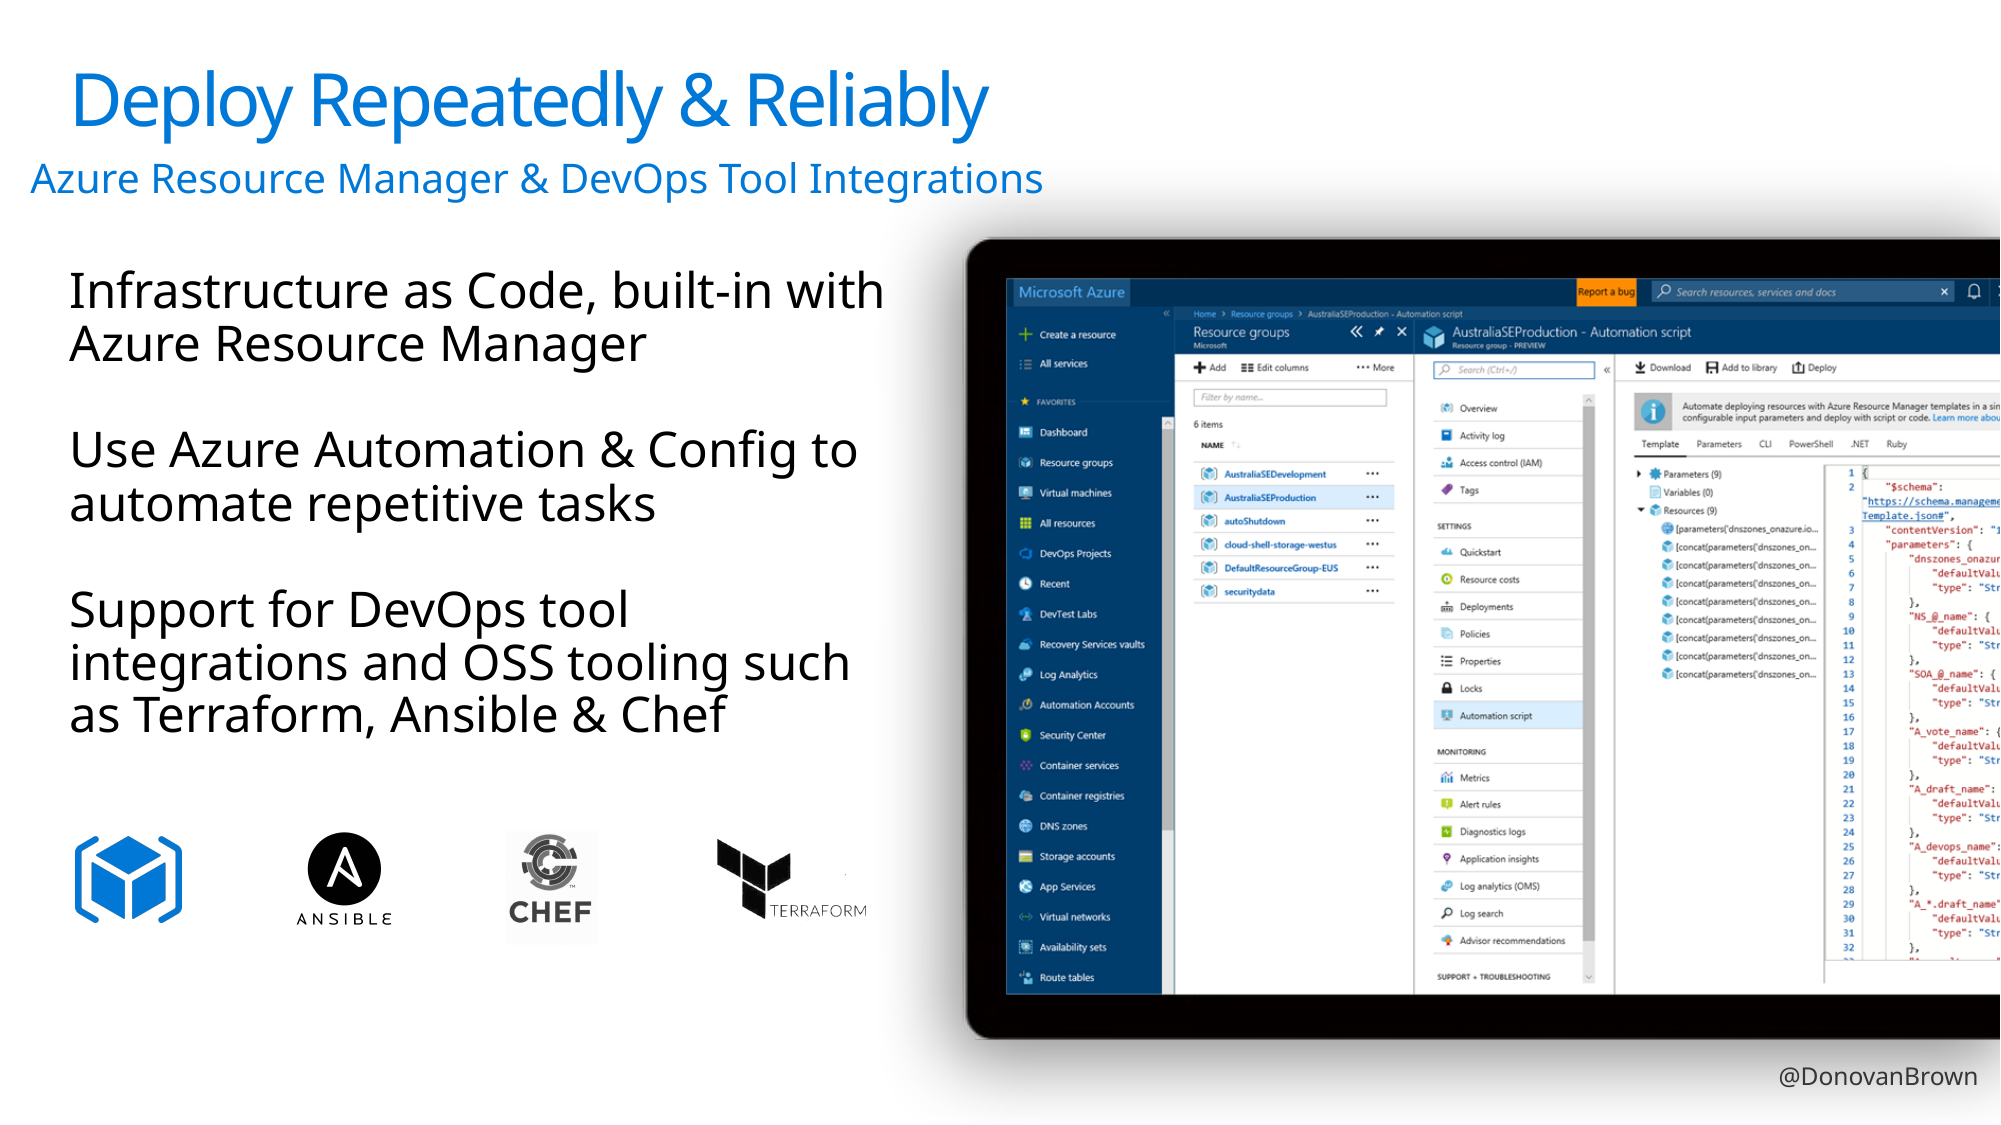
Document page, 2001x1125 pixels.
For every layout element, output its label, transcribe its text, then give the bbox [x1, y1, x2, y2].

picture [505, 830, 599, 945]
picture [75, 836, 182, 923]
text_box Azure Resource Manager & DevOps Tool Integrations [15, 144, 798, 209]
picture [703, 141, 2000, 1125]
picture [286, 822, 401, 937]
list Infrastructure as Code, built-in with Azure Resource Manager Use Azure Automation & Config to automate repetitive tasks Support for DevOps tool integrations and OSS tooling such as Terraform, Ansible & Chef [69, 266, 798, 689]
title Deploy Repeatedly & Reliably [69, 36, 1930, 144]
